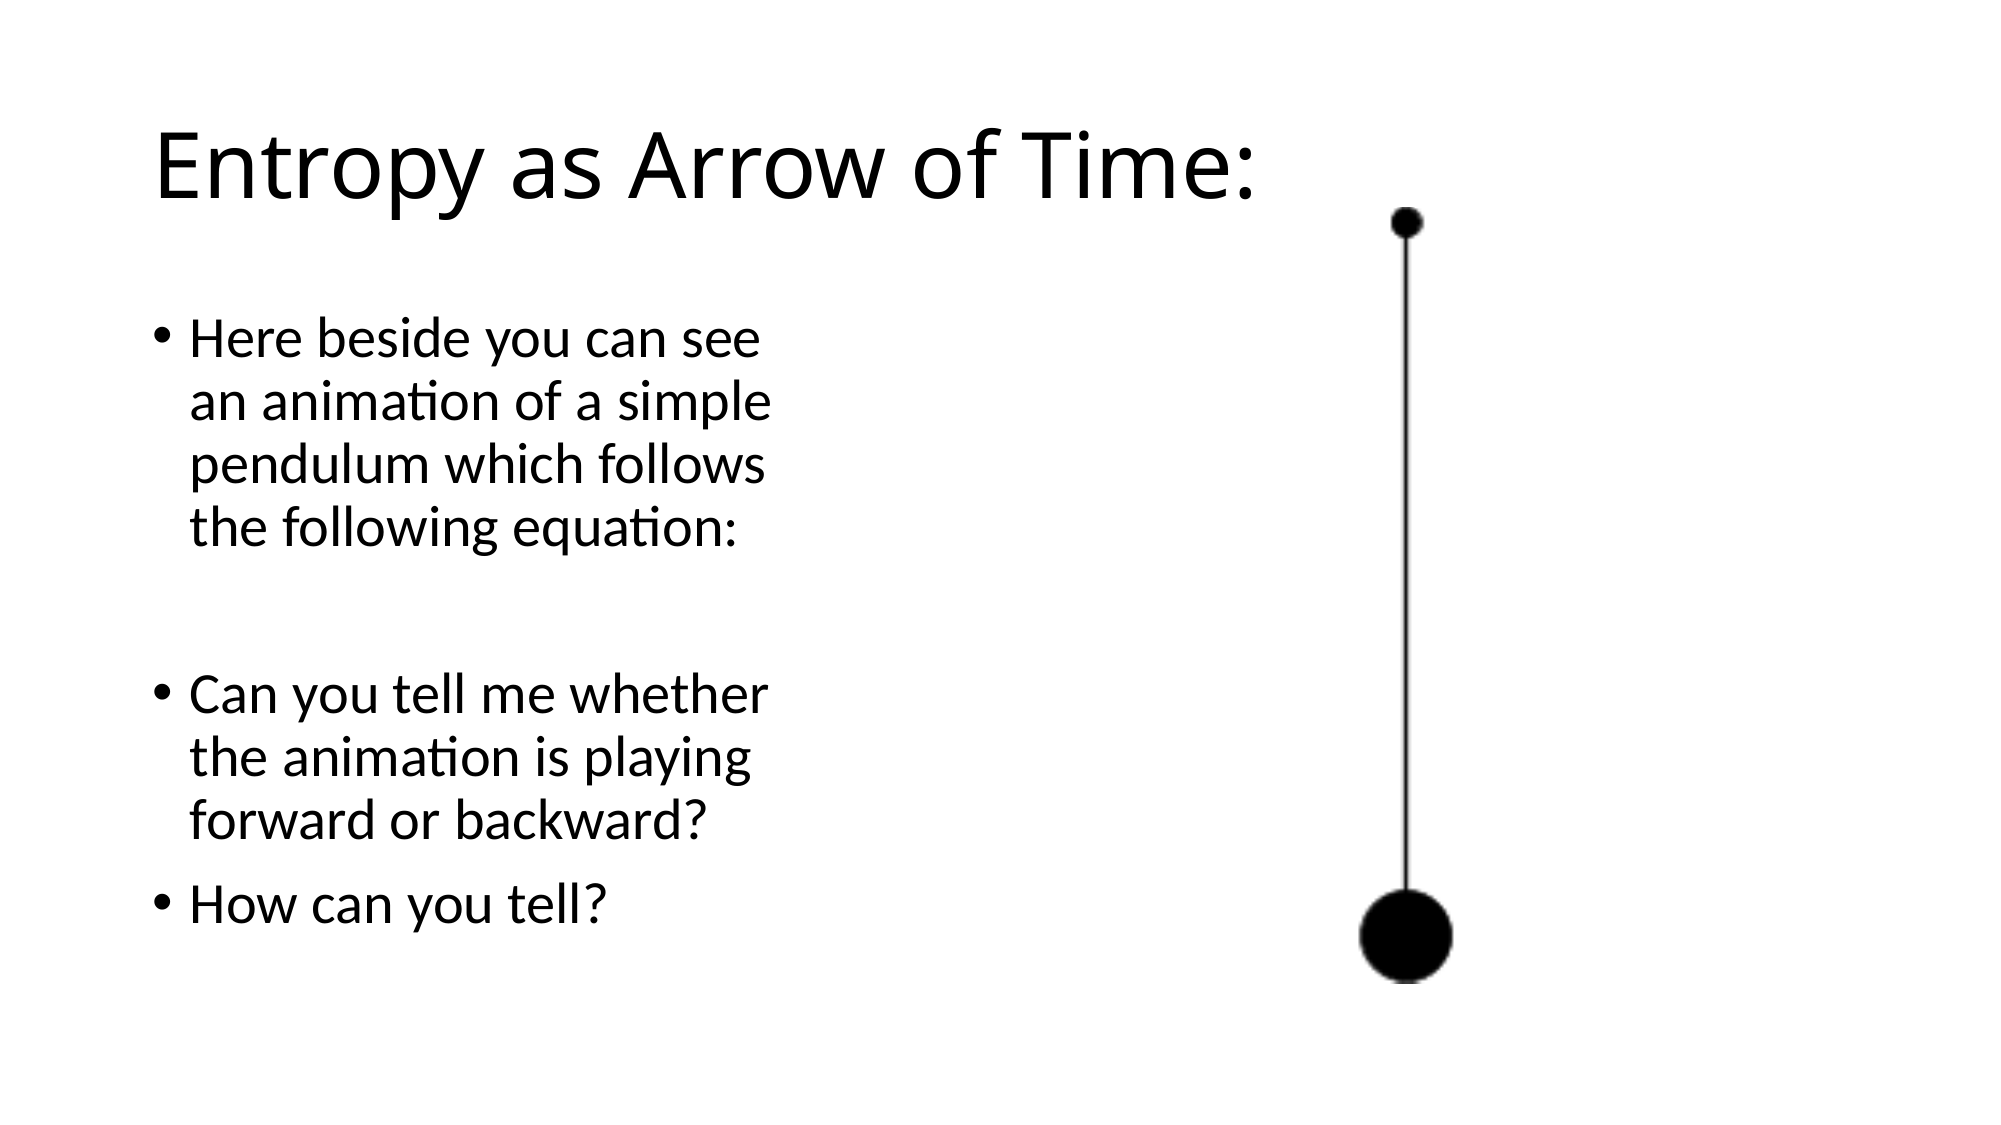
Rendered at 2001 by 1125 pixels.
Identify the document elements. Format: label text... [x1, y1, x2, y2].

picture [951, 207, 1863, 984]
title Entropy as Arrow of Time: [137, 59, 1863, 278]
